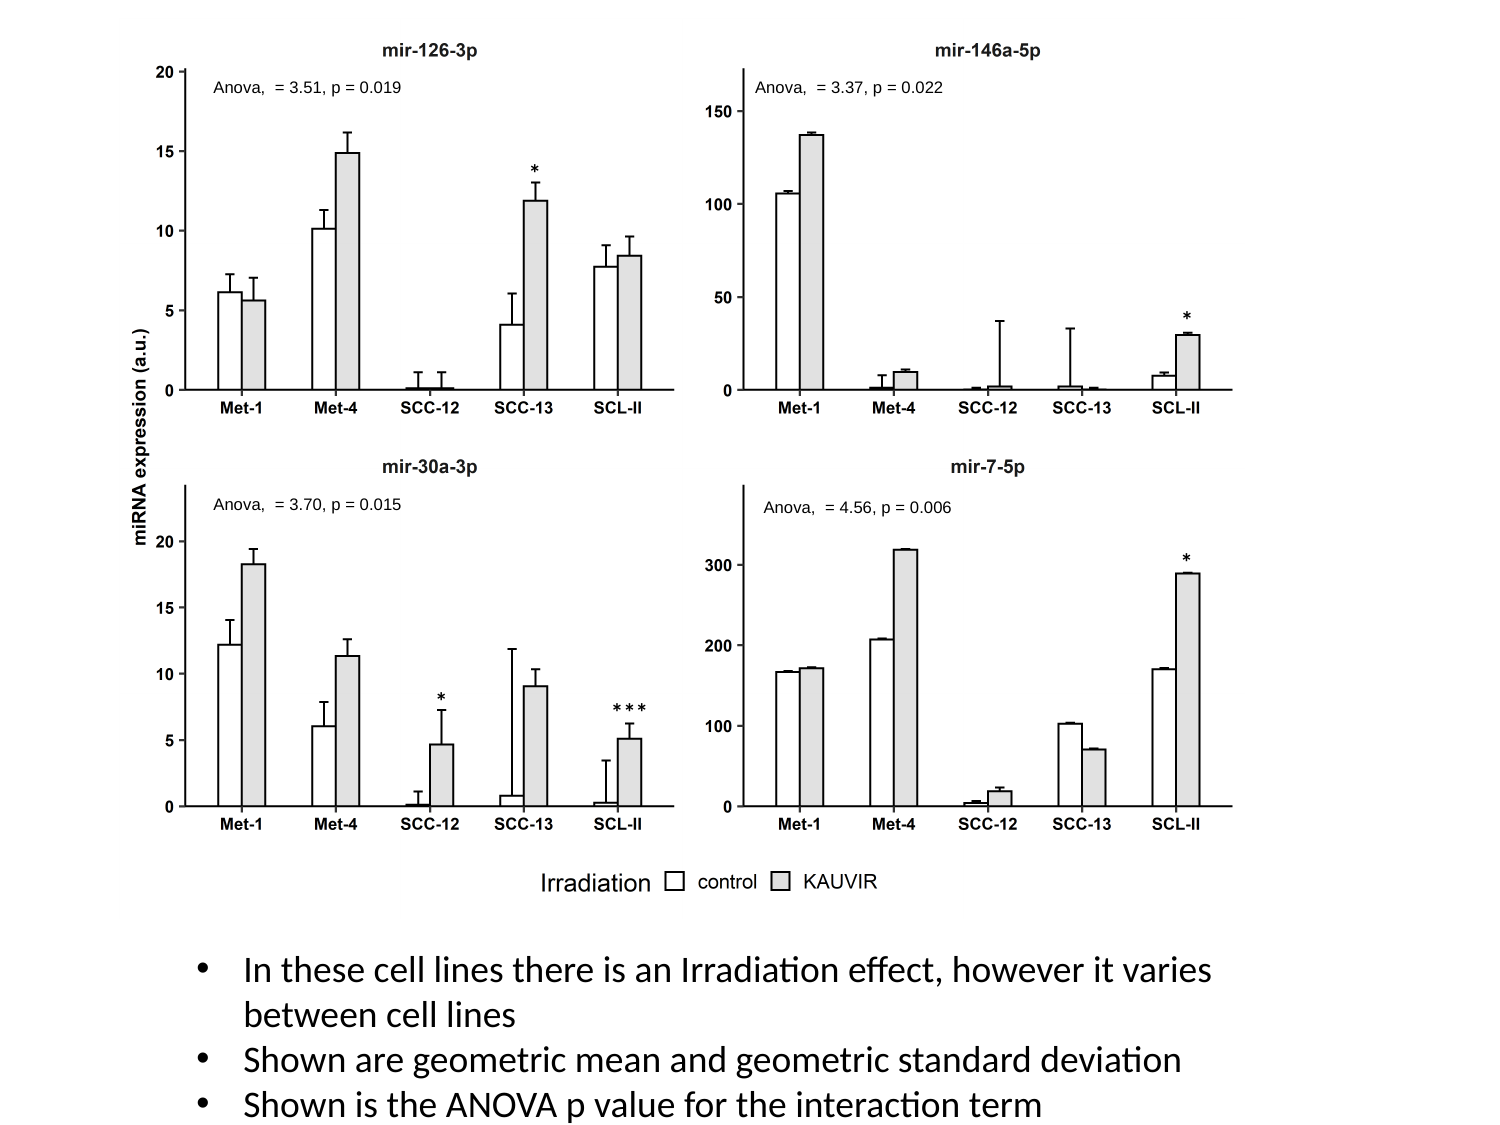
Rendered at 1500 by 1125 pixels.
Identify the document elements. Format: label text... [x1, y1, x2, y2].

text_box In these cell lines there is an Irradiation effect, however it varies between cell lines Shown are geometric mean and geometric standard deviation Shown is the ANOVA p value for the interaction term [181, 937, 1290, 1125]
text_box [119, 18, 1245, 919]
